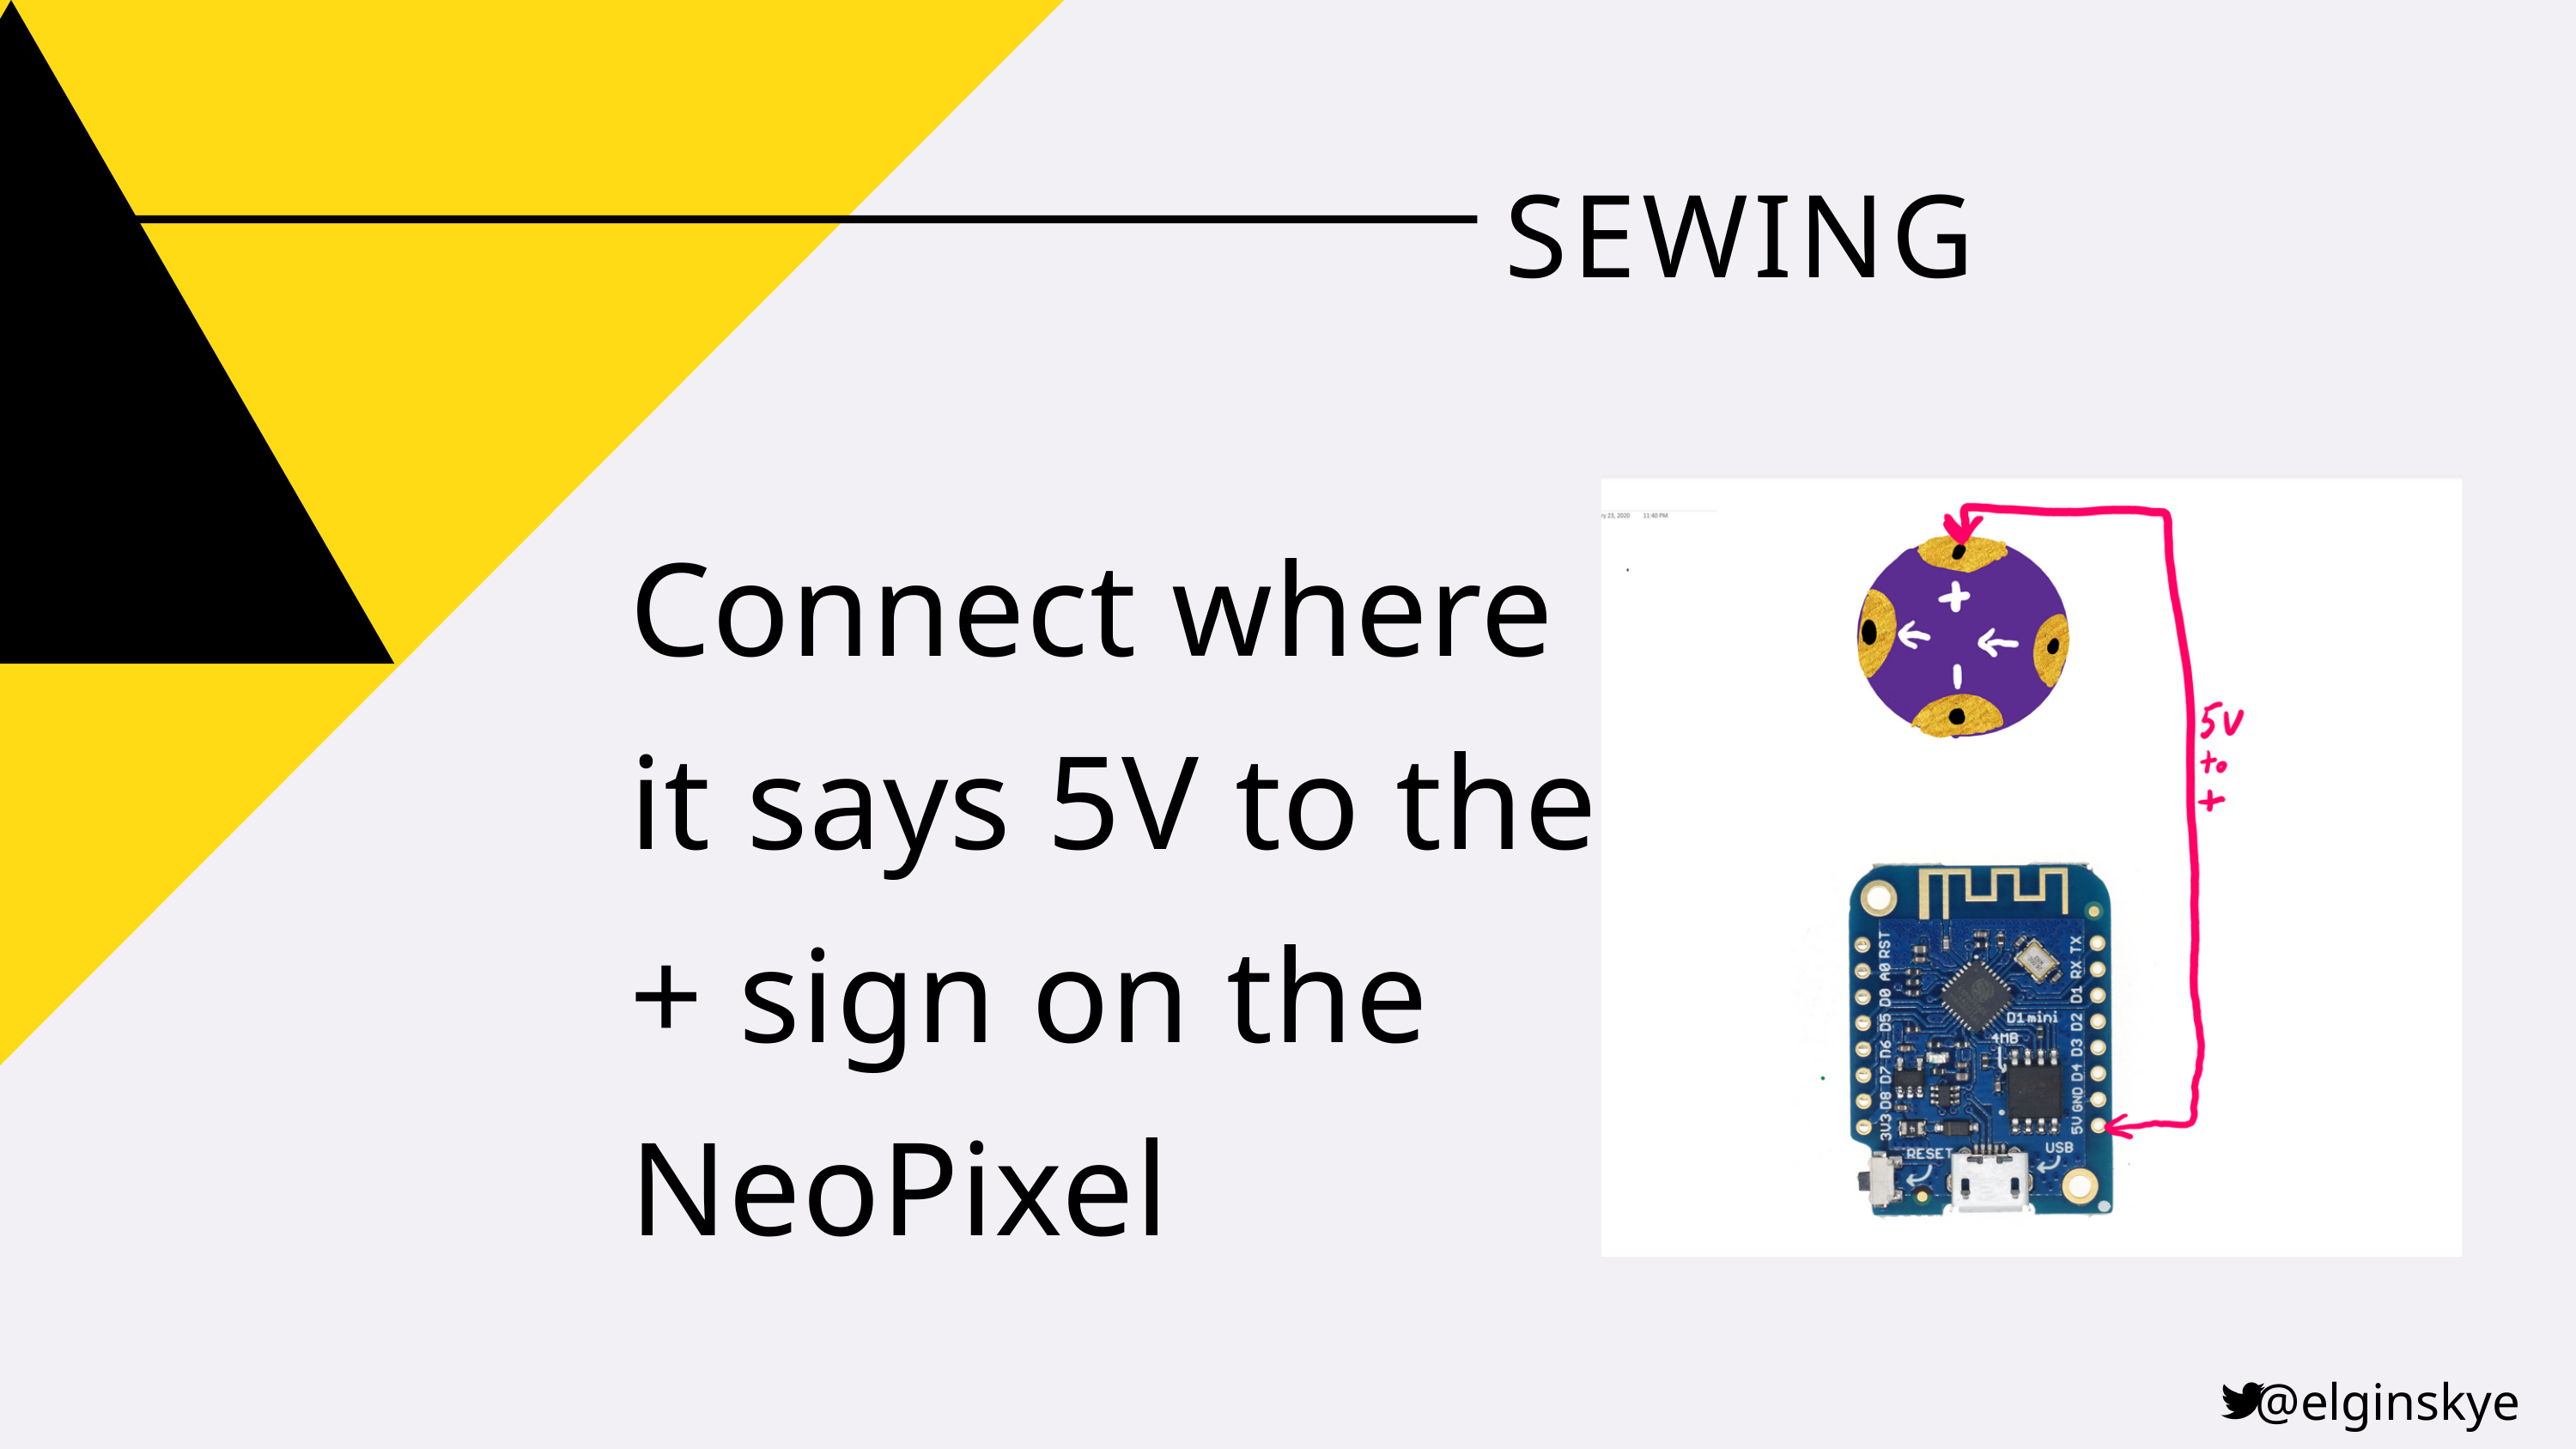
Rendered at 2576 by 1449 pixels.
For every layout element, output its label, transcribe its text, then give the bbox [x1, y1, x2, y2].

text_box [2141, 1367, 2576, 1429]
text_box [0, 0, 1066, 1065]
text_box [1504, 163, 2576, 301]
text_box Connect where it says 5V to the + sign on the NeoPixel [629, 488, 1600, 1262]
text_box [0, 0, 395, 664]
text_box [1070, 215, 1478, 224]
picture [1601, 475, 2463, 1258]
